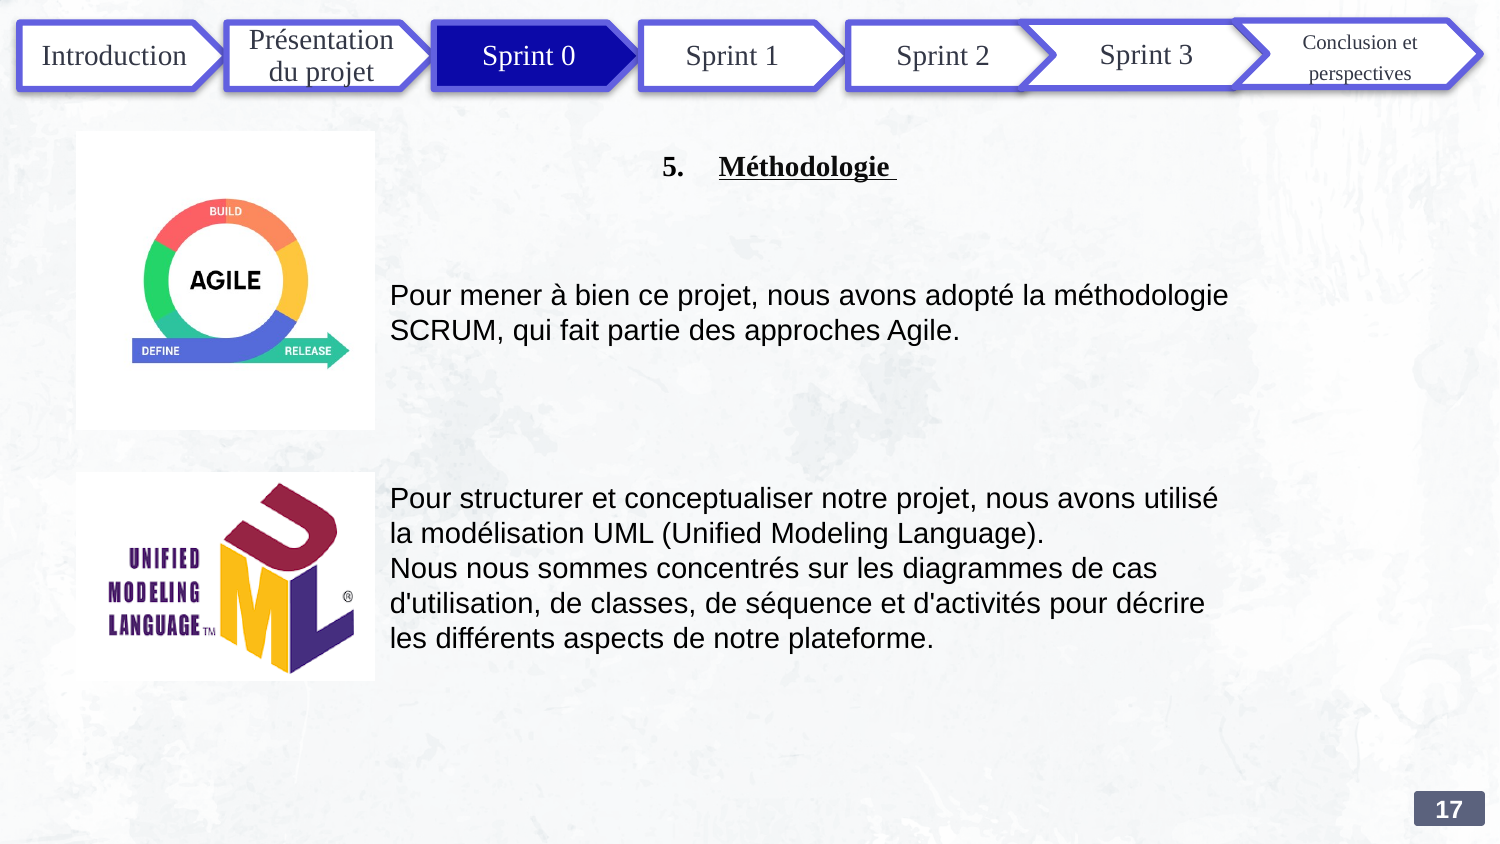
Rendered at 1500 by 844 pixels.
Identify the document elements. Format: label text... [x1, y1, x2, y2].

text_box Pour structurer et conceptualiser notre projet, nous avons utilisé la modélisation UML (Unified Modeling Language). Nous nous sommes concentrés sur les diagrammes de cas d'utilisation, de classes, de séquence et d'activités pour décrire les différents aspects de notre plateforme. [376, 472, 1252, 662]
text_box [19, 22, 1018, 90]
text_box 17 [1417, 794, 1482, 823]
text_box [1020, 21, 1231, 89]
picture [0, 0, 1500, 844]
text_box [1233, 20, 1482, 88]
text_box Pour mener à bien ce projet, nous avons adopté la méthodologie SCRUM, qui fait partie des approches Agile. [380, 268, 1314, 354]
text_box Méthodologie [538, 140, 1021, 190]
